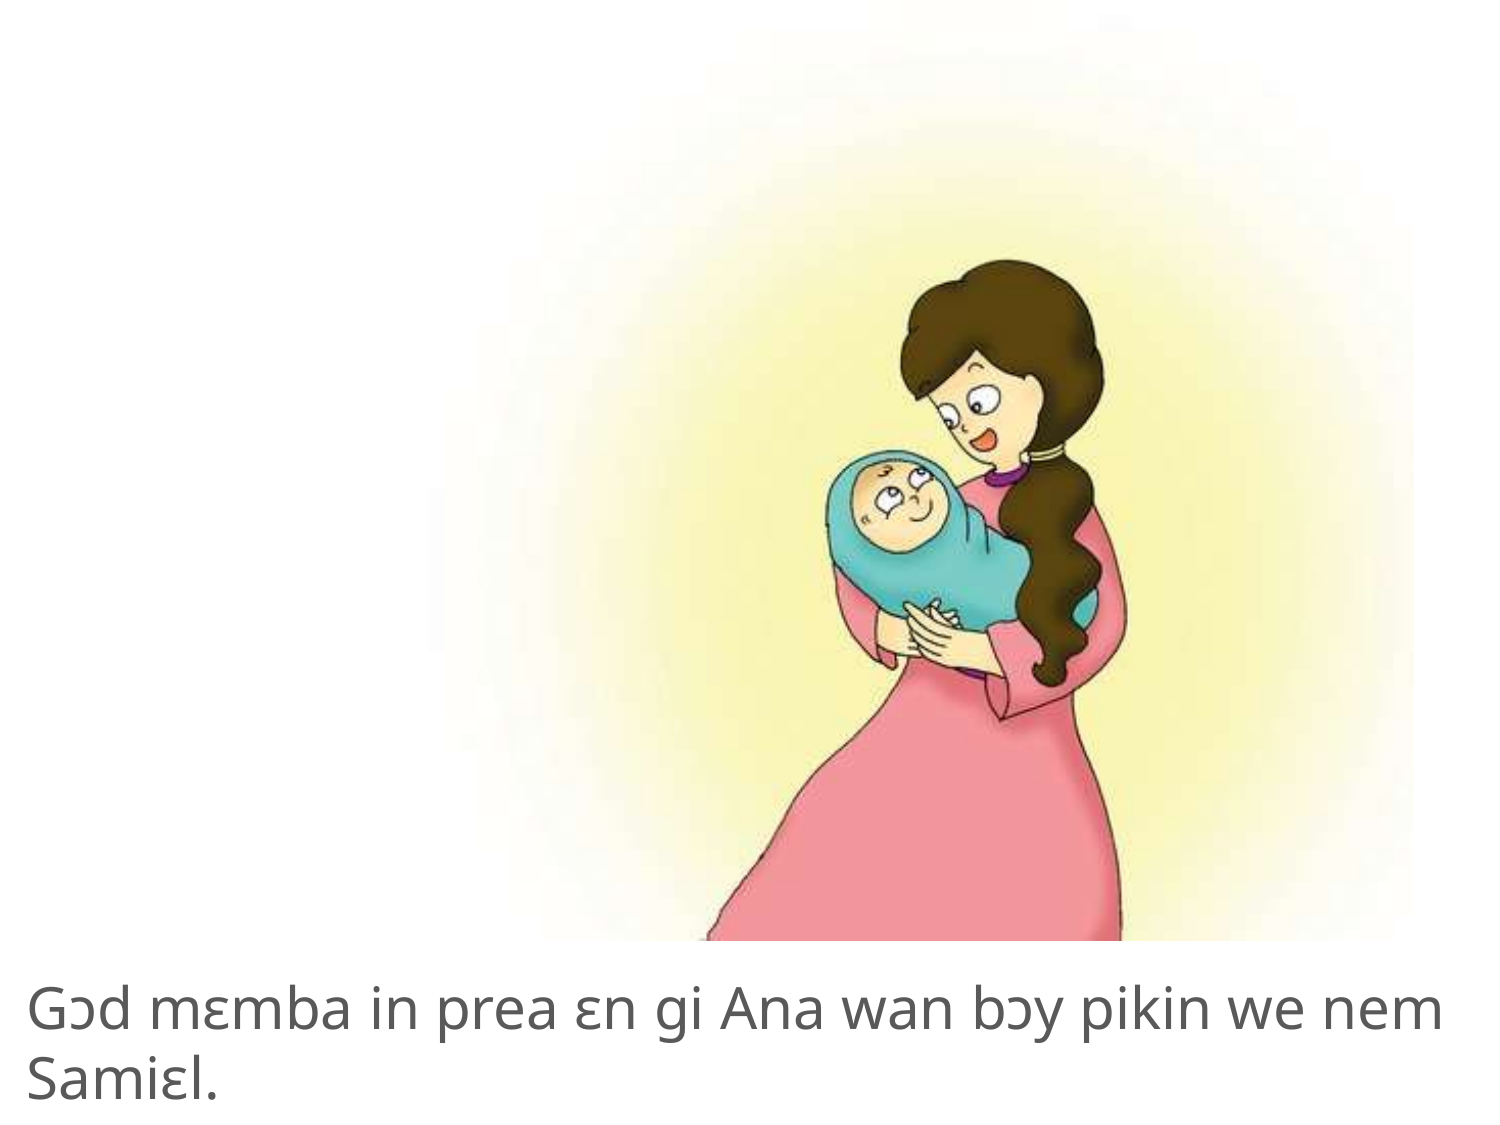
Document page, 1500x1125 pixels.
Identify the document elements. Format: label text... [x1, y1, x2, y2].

picture [86, 0, 1414, 941]
text_box Gɔd mɛmba in prea ɛn gi Ana wan bɔy pikin we nem Samiɛl. [11, 964, 1483, 1119]
